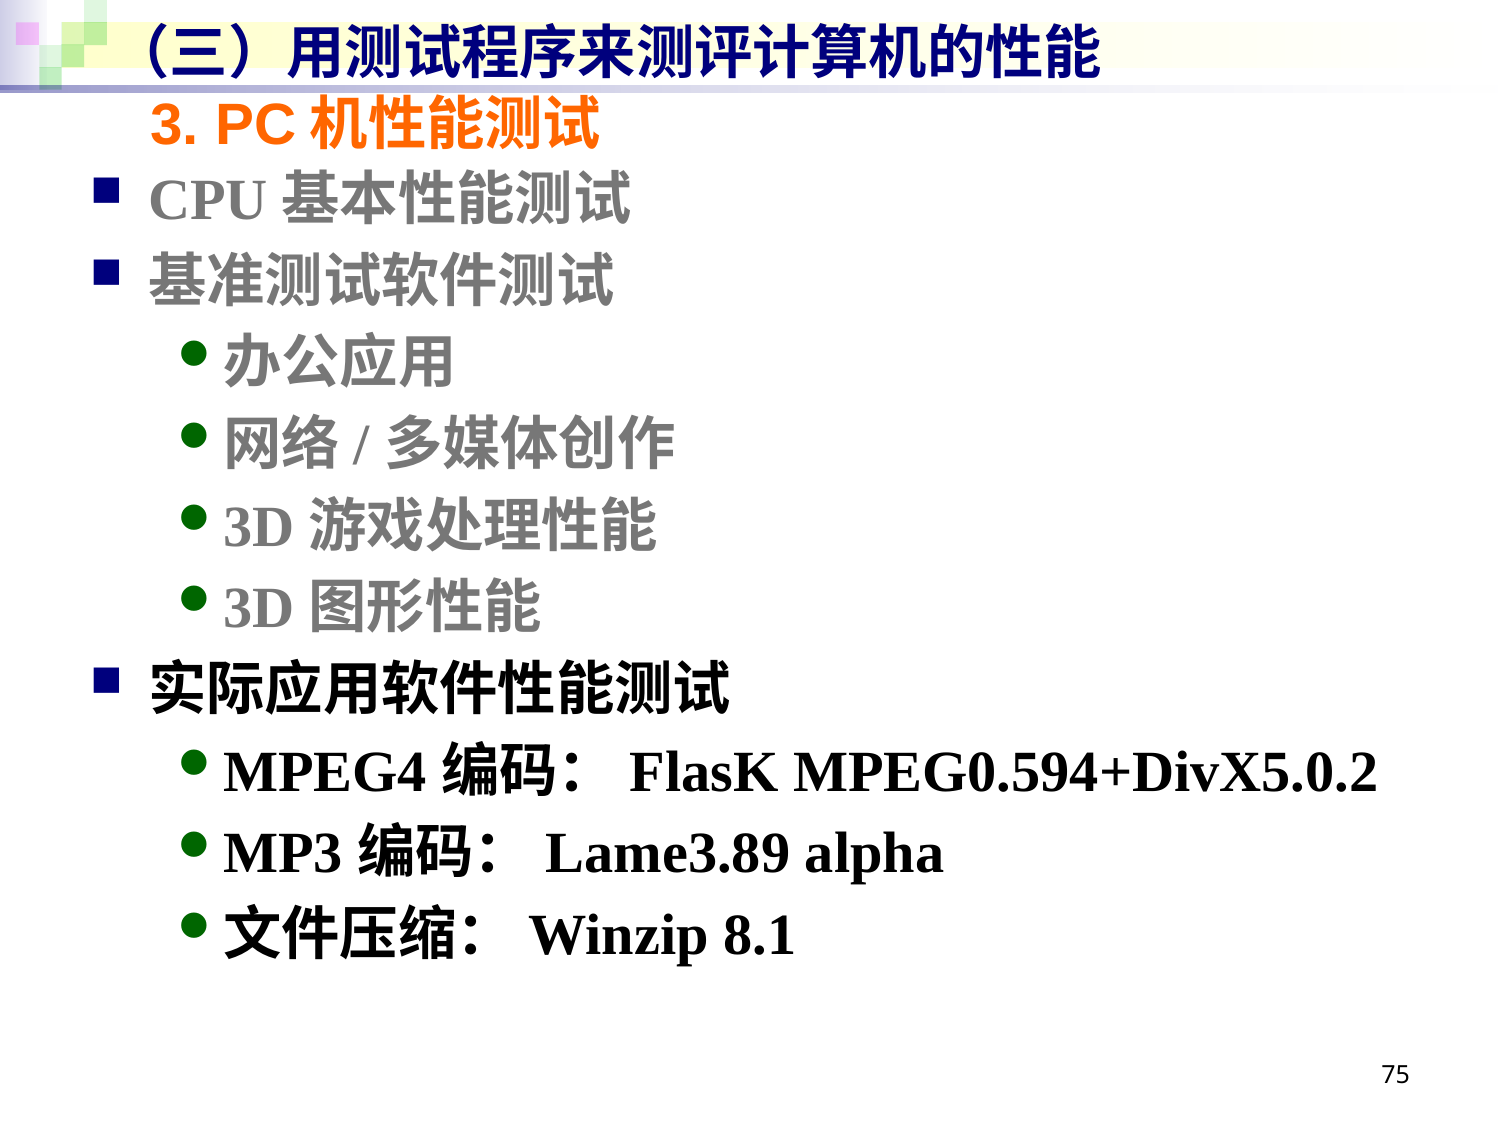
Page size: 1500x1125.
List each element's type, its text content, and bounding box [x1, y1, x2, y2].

list CPU基本性能测试 基准测试软件测试 办公应用 网络/多媒体创作 3D游戏处理性能 3D图形性能 实际应用软件性能测试 MPEG4编码：FlasK MPEG0.594+DivX5.0.2 MP3编码：Lame3.89 alpha 文件压缩：Winzip 8.1 [74, 153, 1500, 1107]
text_box 3. PC机性能测试 [135, 78, 1459, 164]
title （三）用测试程序来测评计算机的性能 [96, 6, 1448, 94]
